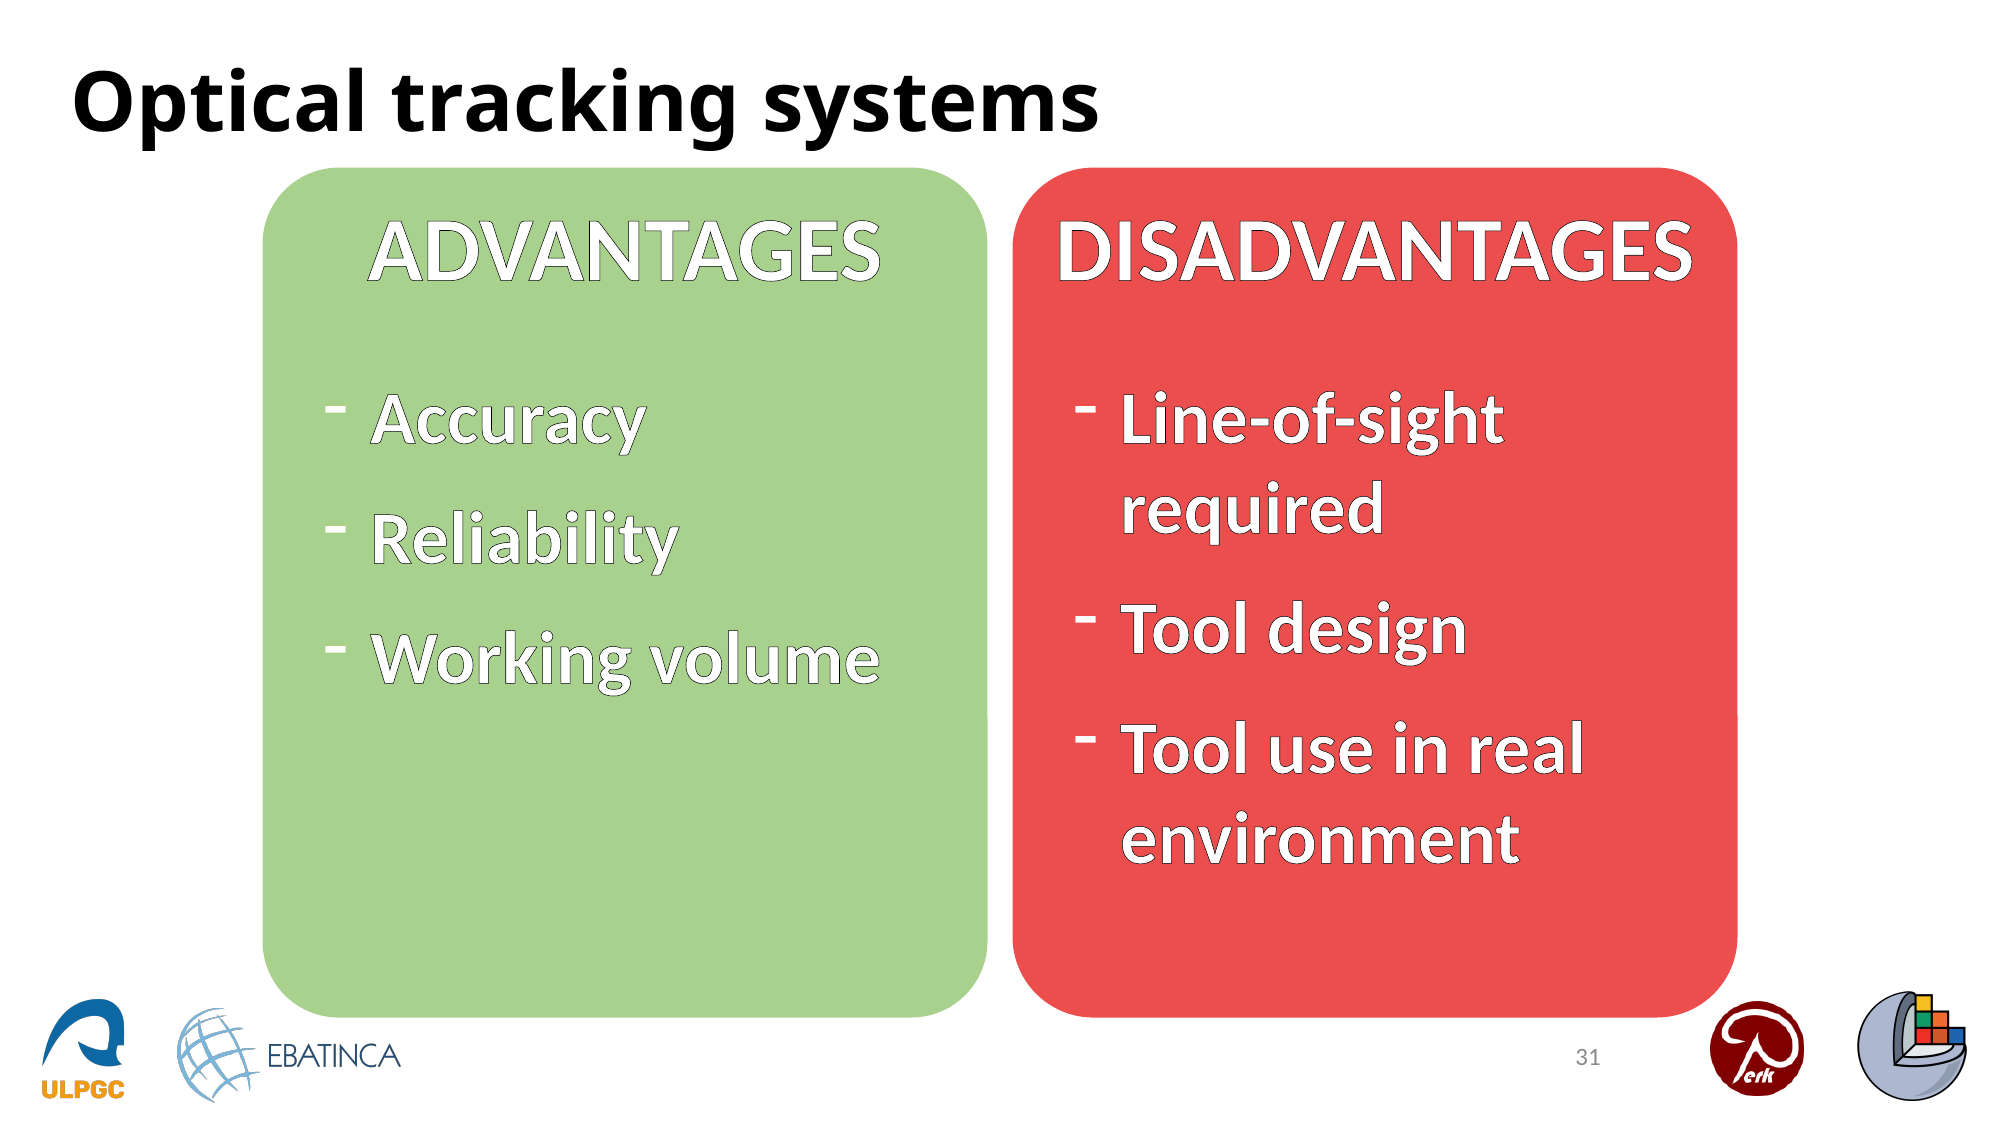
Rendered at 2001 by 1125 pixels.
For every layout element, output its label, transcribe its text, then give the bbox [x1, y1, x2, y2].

picture [1710, 1001, 1804, 1096]
title Optical tracking systems [55, 33, 1928, 177]
text_box DISADVANTAGES [1011, 177, 1739, 322]
text_box ADVANTAGES [261, 177, 989, 322]
text_box [1011, 253, 1739, 1019]
picture [6, 970, 160, 1125]
text_box [261, 253, 989, 1019]
text_box Line-of-sight required Tool design Tool use in real environment [1058, 361, 1692, 886]
picture [1856, 990, 1968, 1102]
picture [177, 1008, 401, 1103]
text_box Accuracy Reliability Working volume [308, 361, 942, 706]
